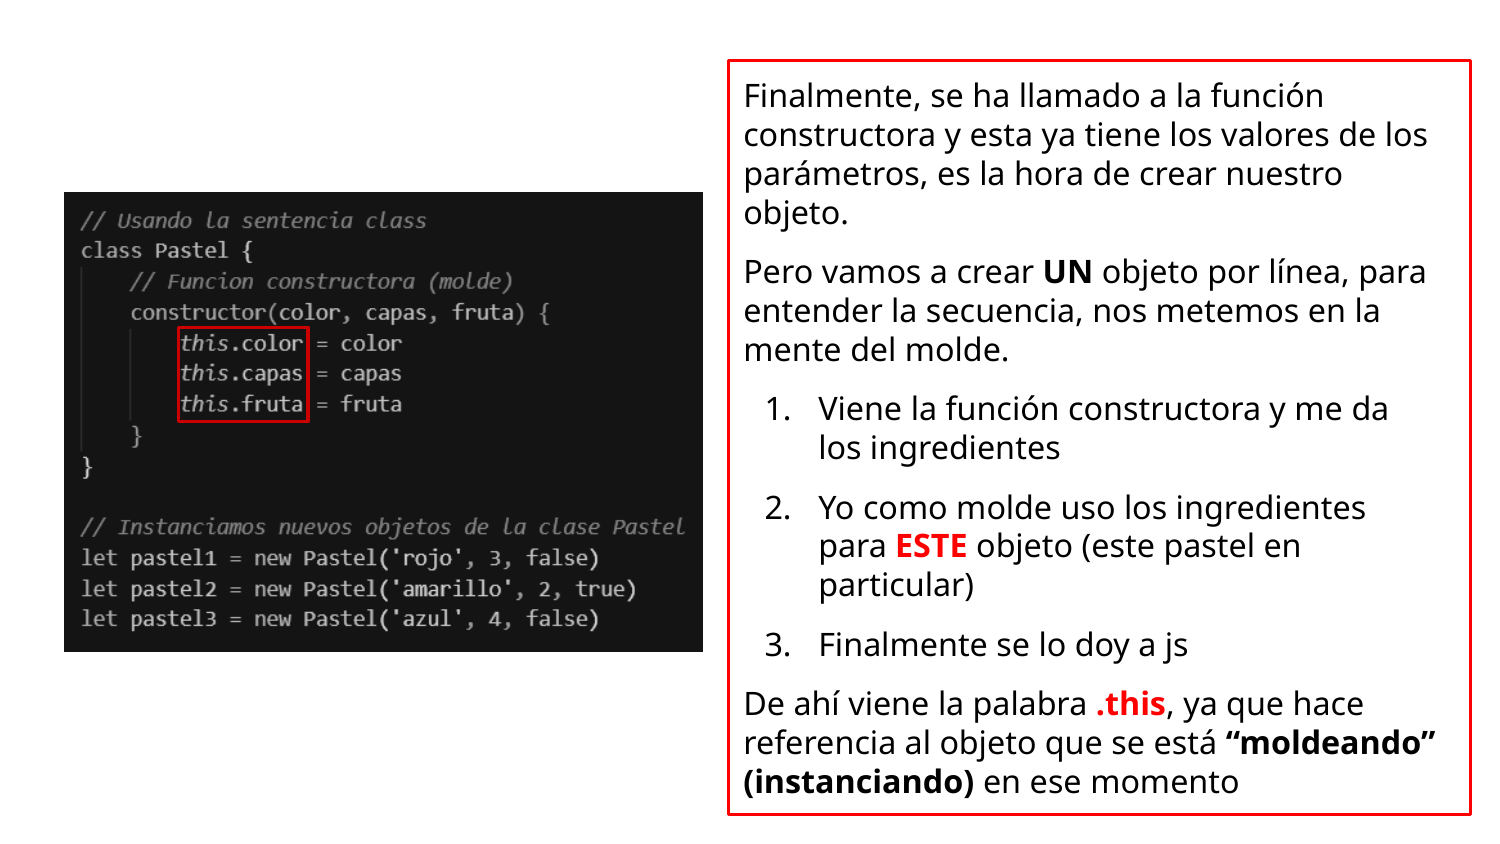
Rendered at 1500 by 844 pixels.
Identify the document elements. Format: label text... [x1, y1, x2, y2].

text_box Finalmente, se ha llamado a la función constructora y esta ya tiene los valores de los parámetros, es la hora de crear nuestro objeto. Pero vamos a crear UN objeto por línea, para entender la secuencia, nos metemos en la mente del molde. Viene la función constructora y me da los ingredientes Yo como molde uso los ingredientes para ESTE objeto (este pastel en particular) Finalmente se lo doy a js De ahí viene la palabra .this, ya que hace referencia al objeto que se está “moldeando” (instanciando) en ese momento [728, 60, 1471, 815]
picture [64, 192, 703, 652]
text_box [1158, 741, 1494, 842]
